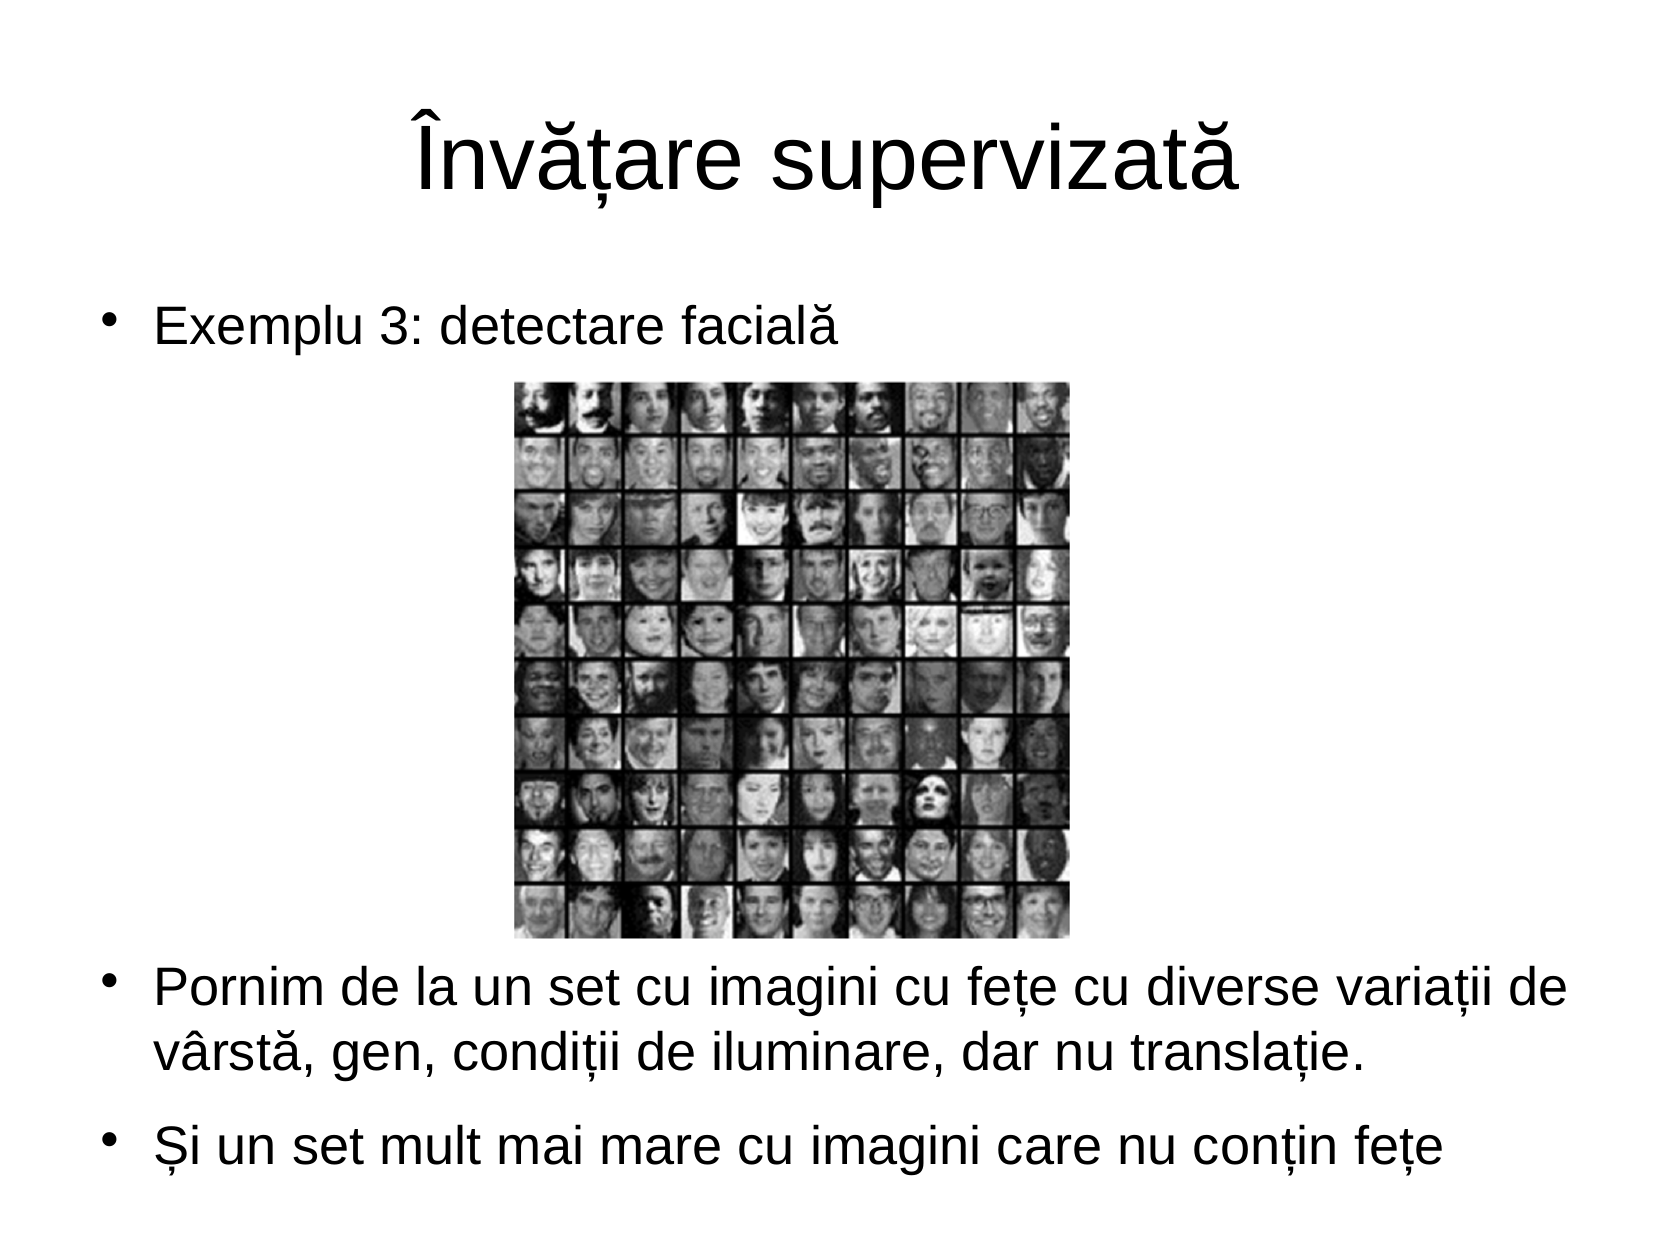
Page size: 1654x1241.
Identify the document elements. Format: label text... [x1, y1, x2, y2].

picture [504, 374, 1081, 947]
text_box Exemplu 3: detectare facială Pornim de la un set cu imagini cu fețe cu diverse variații de vârstă, gen, condiții de iluminare, dar nu translație. Și un set mult mai mare cu imagini care nu conțin fețe [82, 290, 1571, 1170]
text_box Învățare supervizată [82, 49, 1571, 257]
